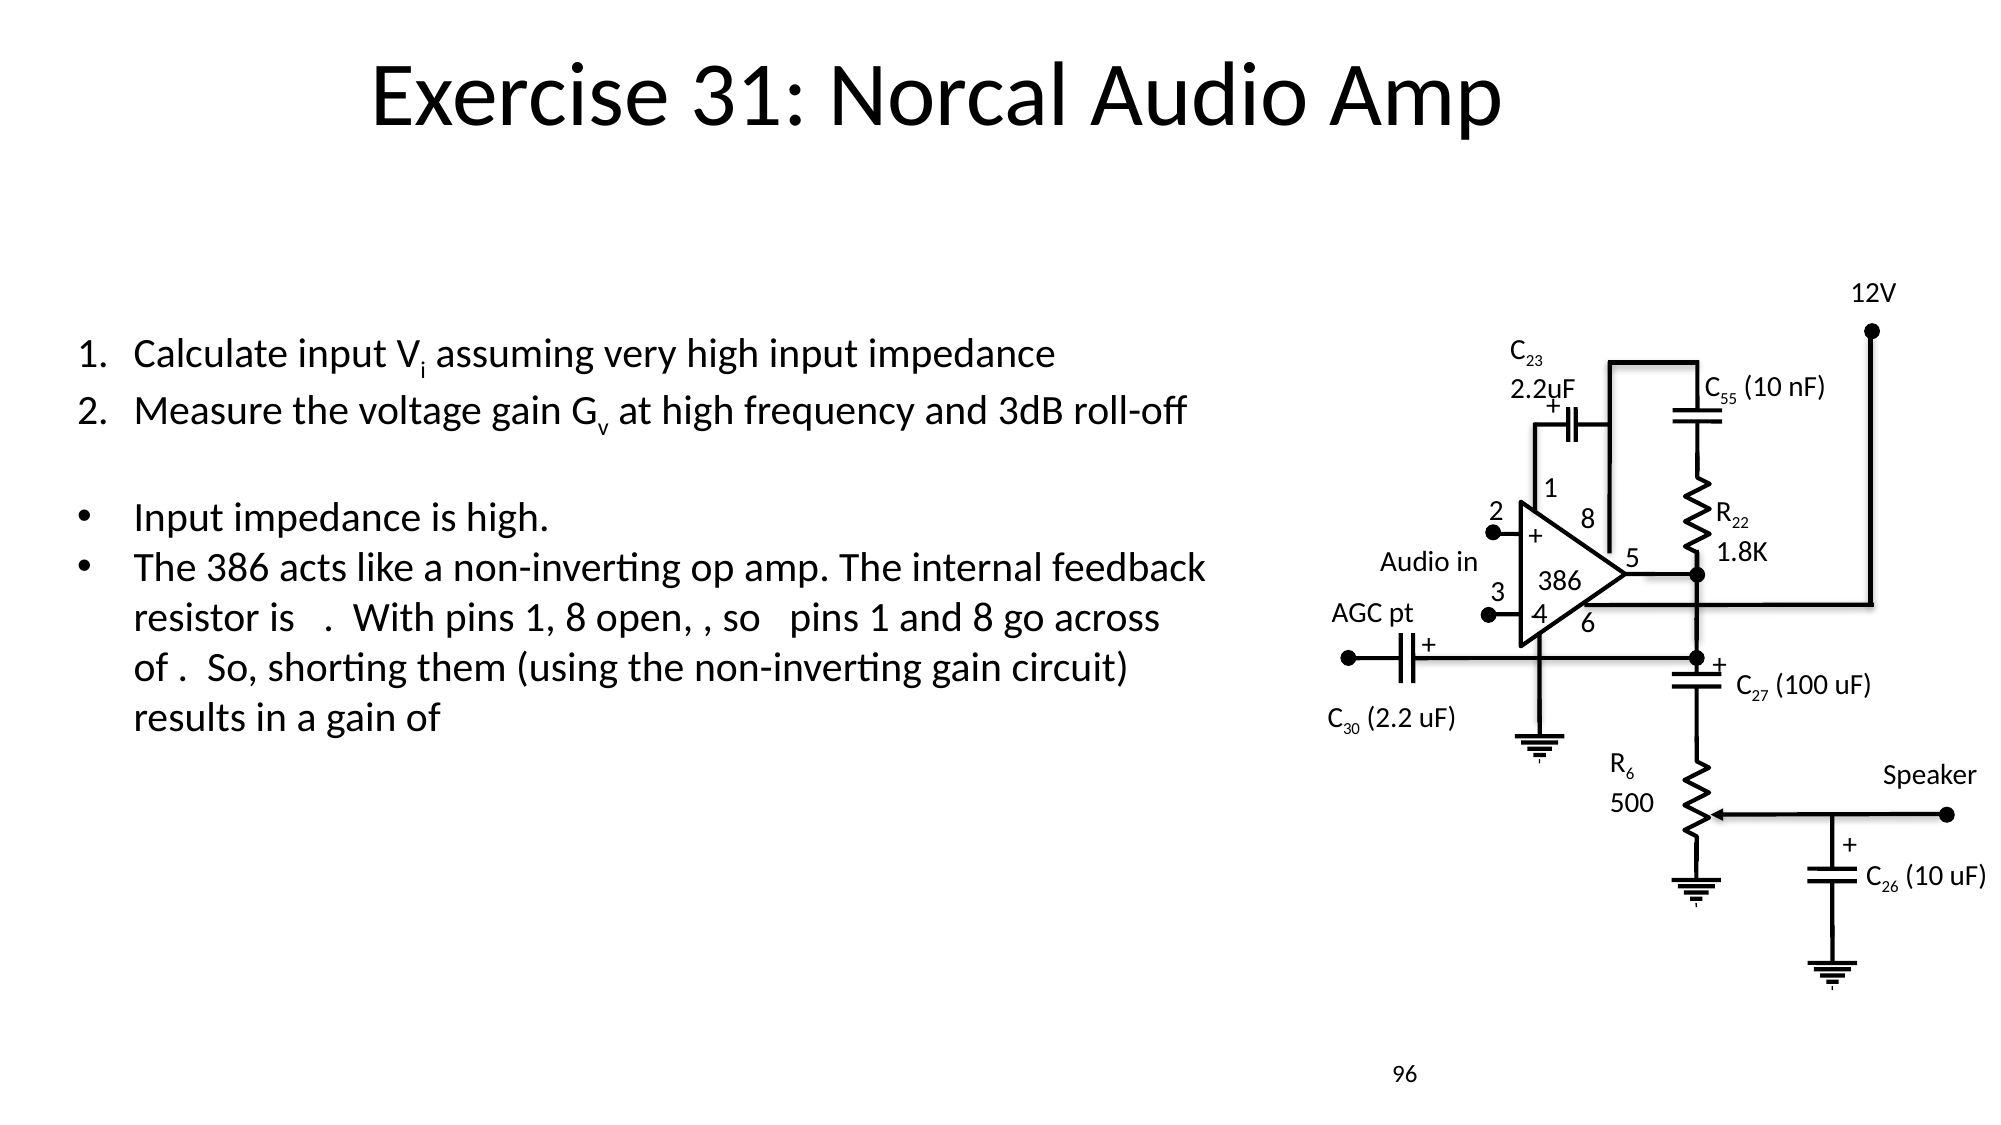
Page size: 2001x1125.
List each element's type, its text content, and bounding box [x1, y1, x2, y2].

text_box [1320, 265, 2000, 988]
text_box Exercise 31: Norcal Audio Amp [0, 33, 1919, 144]
slide_number 96 [1074, 738, 1425, 1125]
